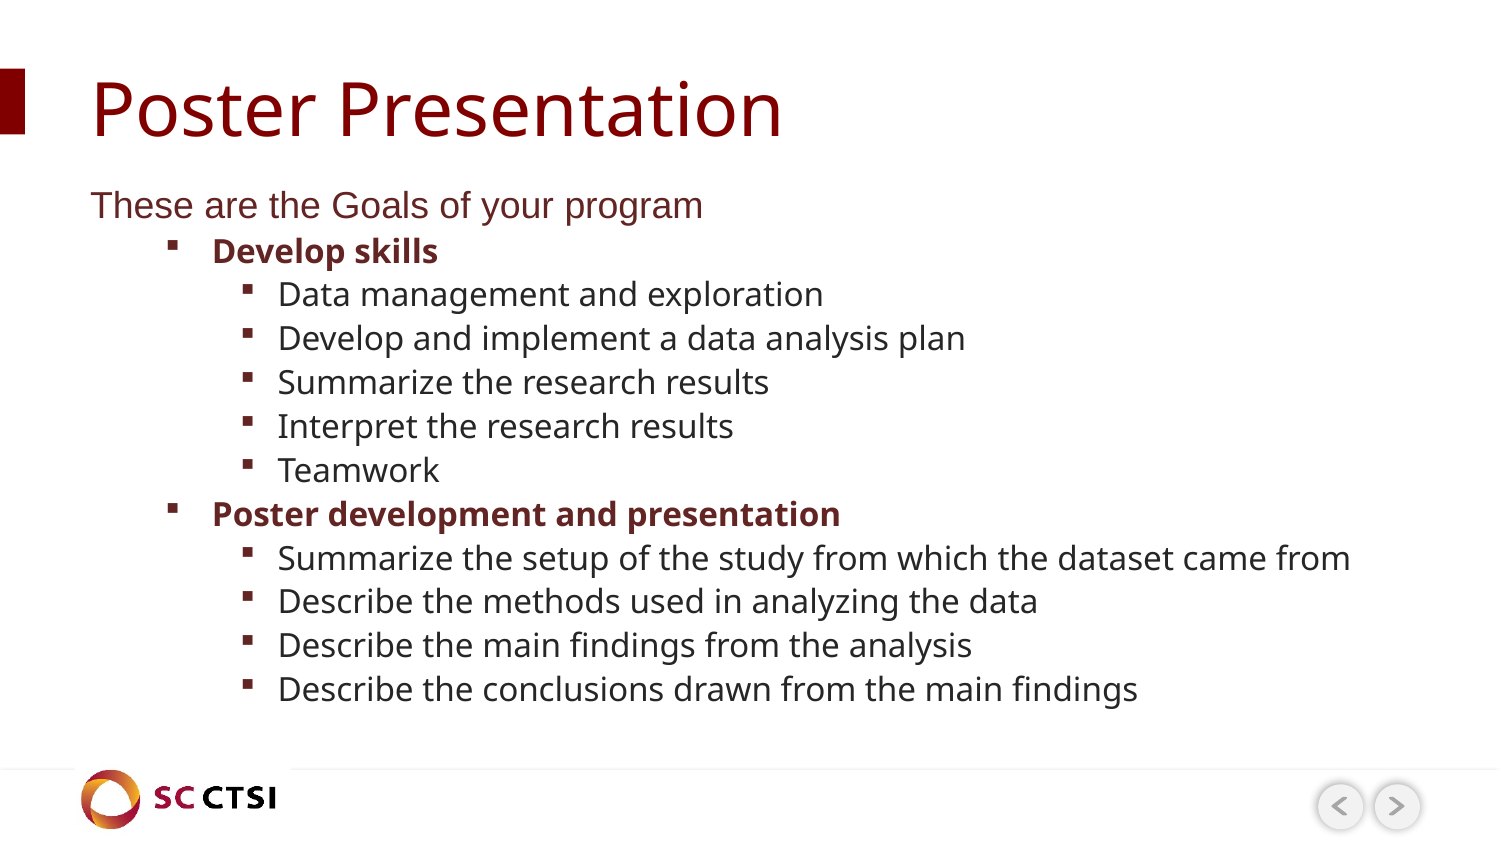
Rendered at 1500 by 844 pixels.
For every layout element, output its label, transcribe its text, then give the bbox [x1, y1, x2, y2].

title Poster Presentation [75, 71, 1325, 142]
picture [75, 759, 291, 835]
list These are the Goals of your program Develop skills Data management and exploration Develop and implement a data analysis plan Summarize the research results Interpret the research results Teamwork Poster development and presentation Summarize the setup of the study from which the dataset came from Describe the methods used in analyzing the data Describe the main findings from the analysis Describe the conclusions drawn from the main findings [75, 168, 1425, 726]
